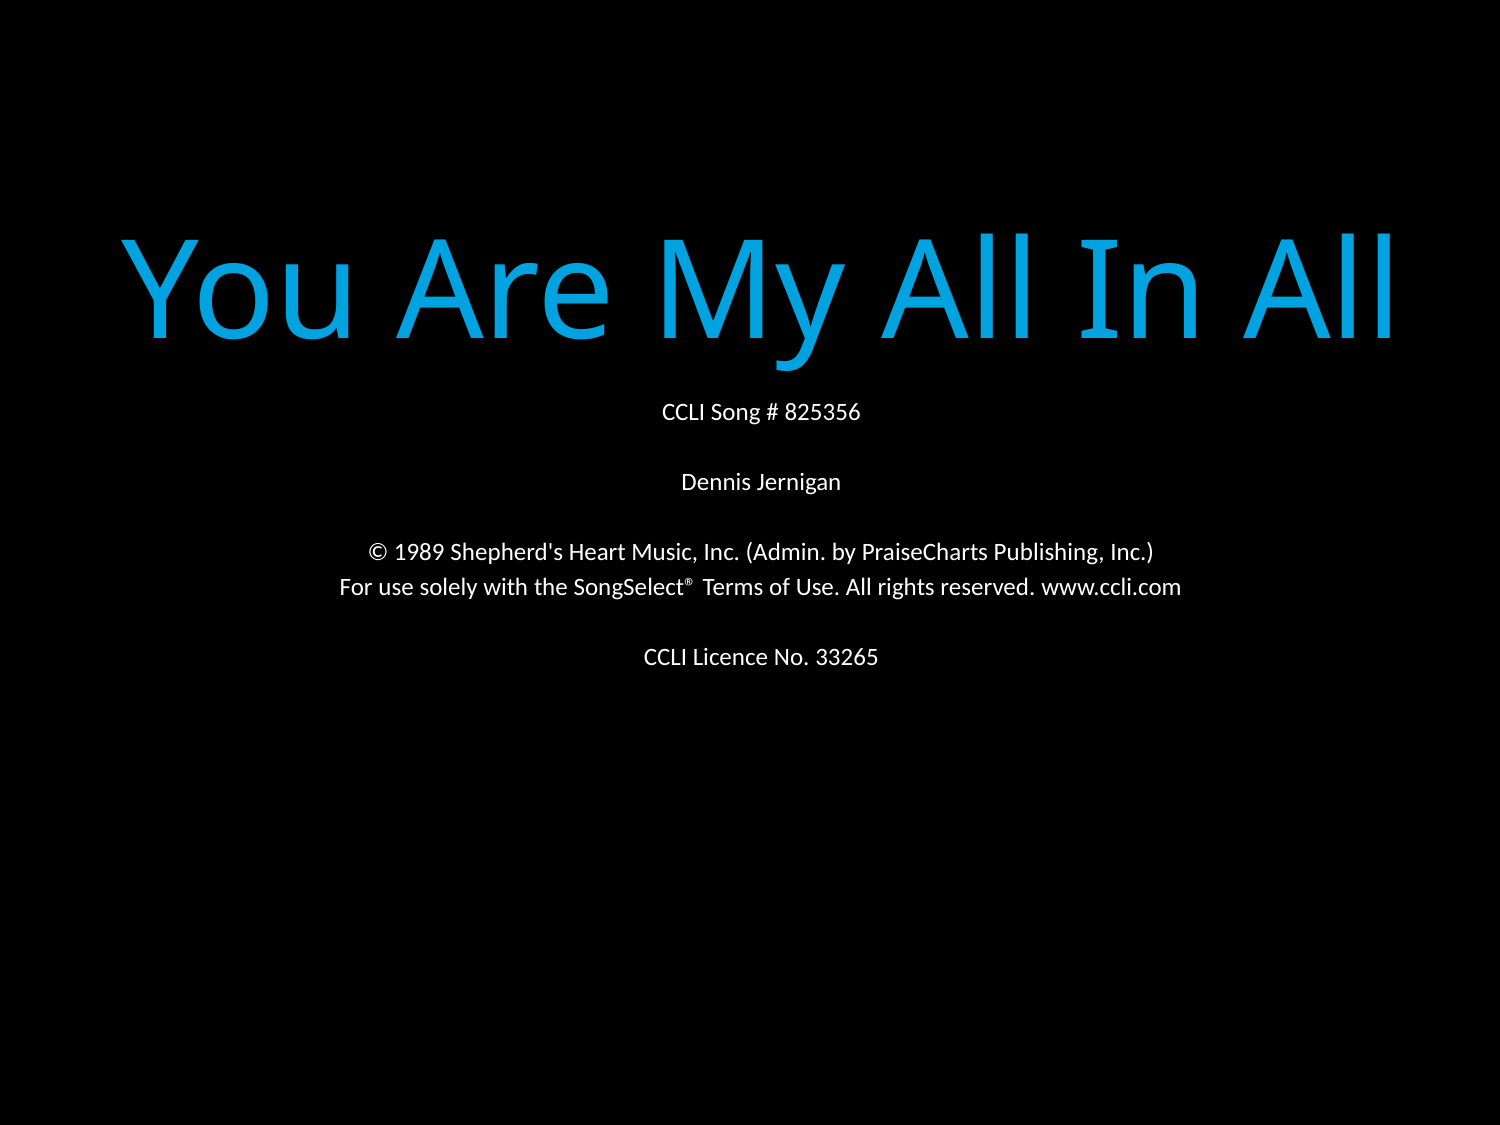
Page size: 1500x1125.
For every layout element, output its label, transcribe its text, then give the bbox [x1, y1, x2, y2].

subtitle You Are My All In All CCLI Song # 825356 Dennis Jernigan © 1989 Shepherd's Heart Music, Inc. (Admin. by PraiseCharts Publishing, Inc.) For use solely with the SongSelect® Terms of Use. All rights reserved. www.ccli.com CCLI Licence No. 33265 [53, 30, 1471, 1094]
